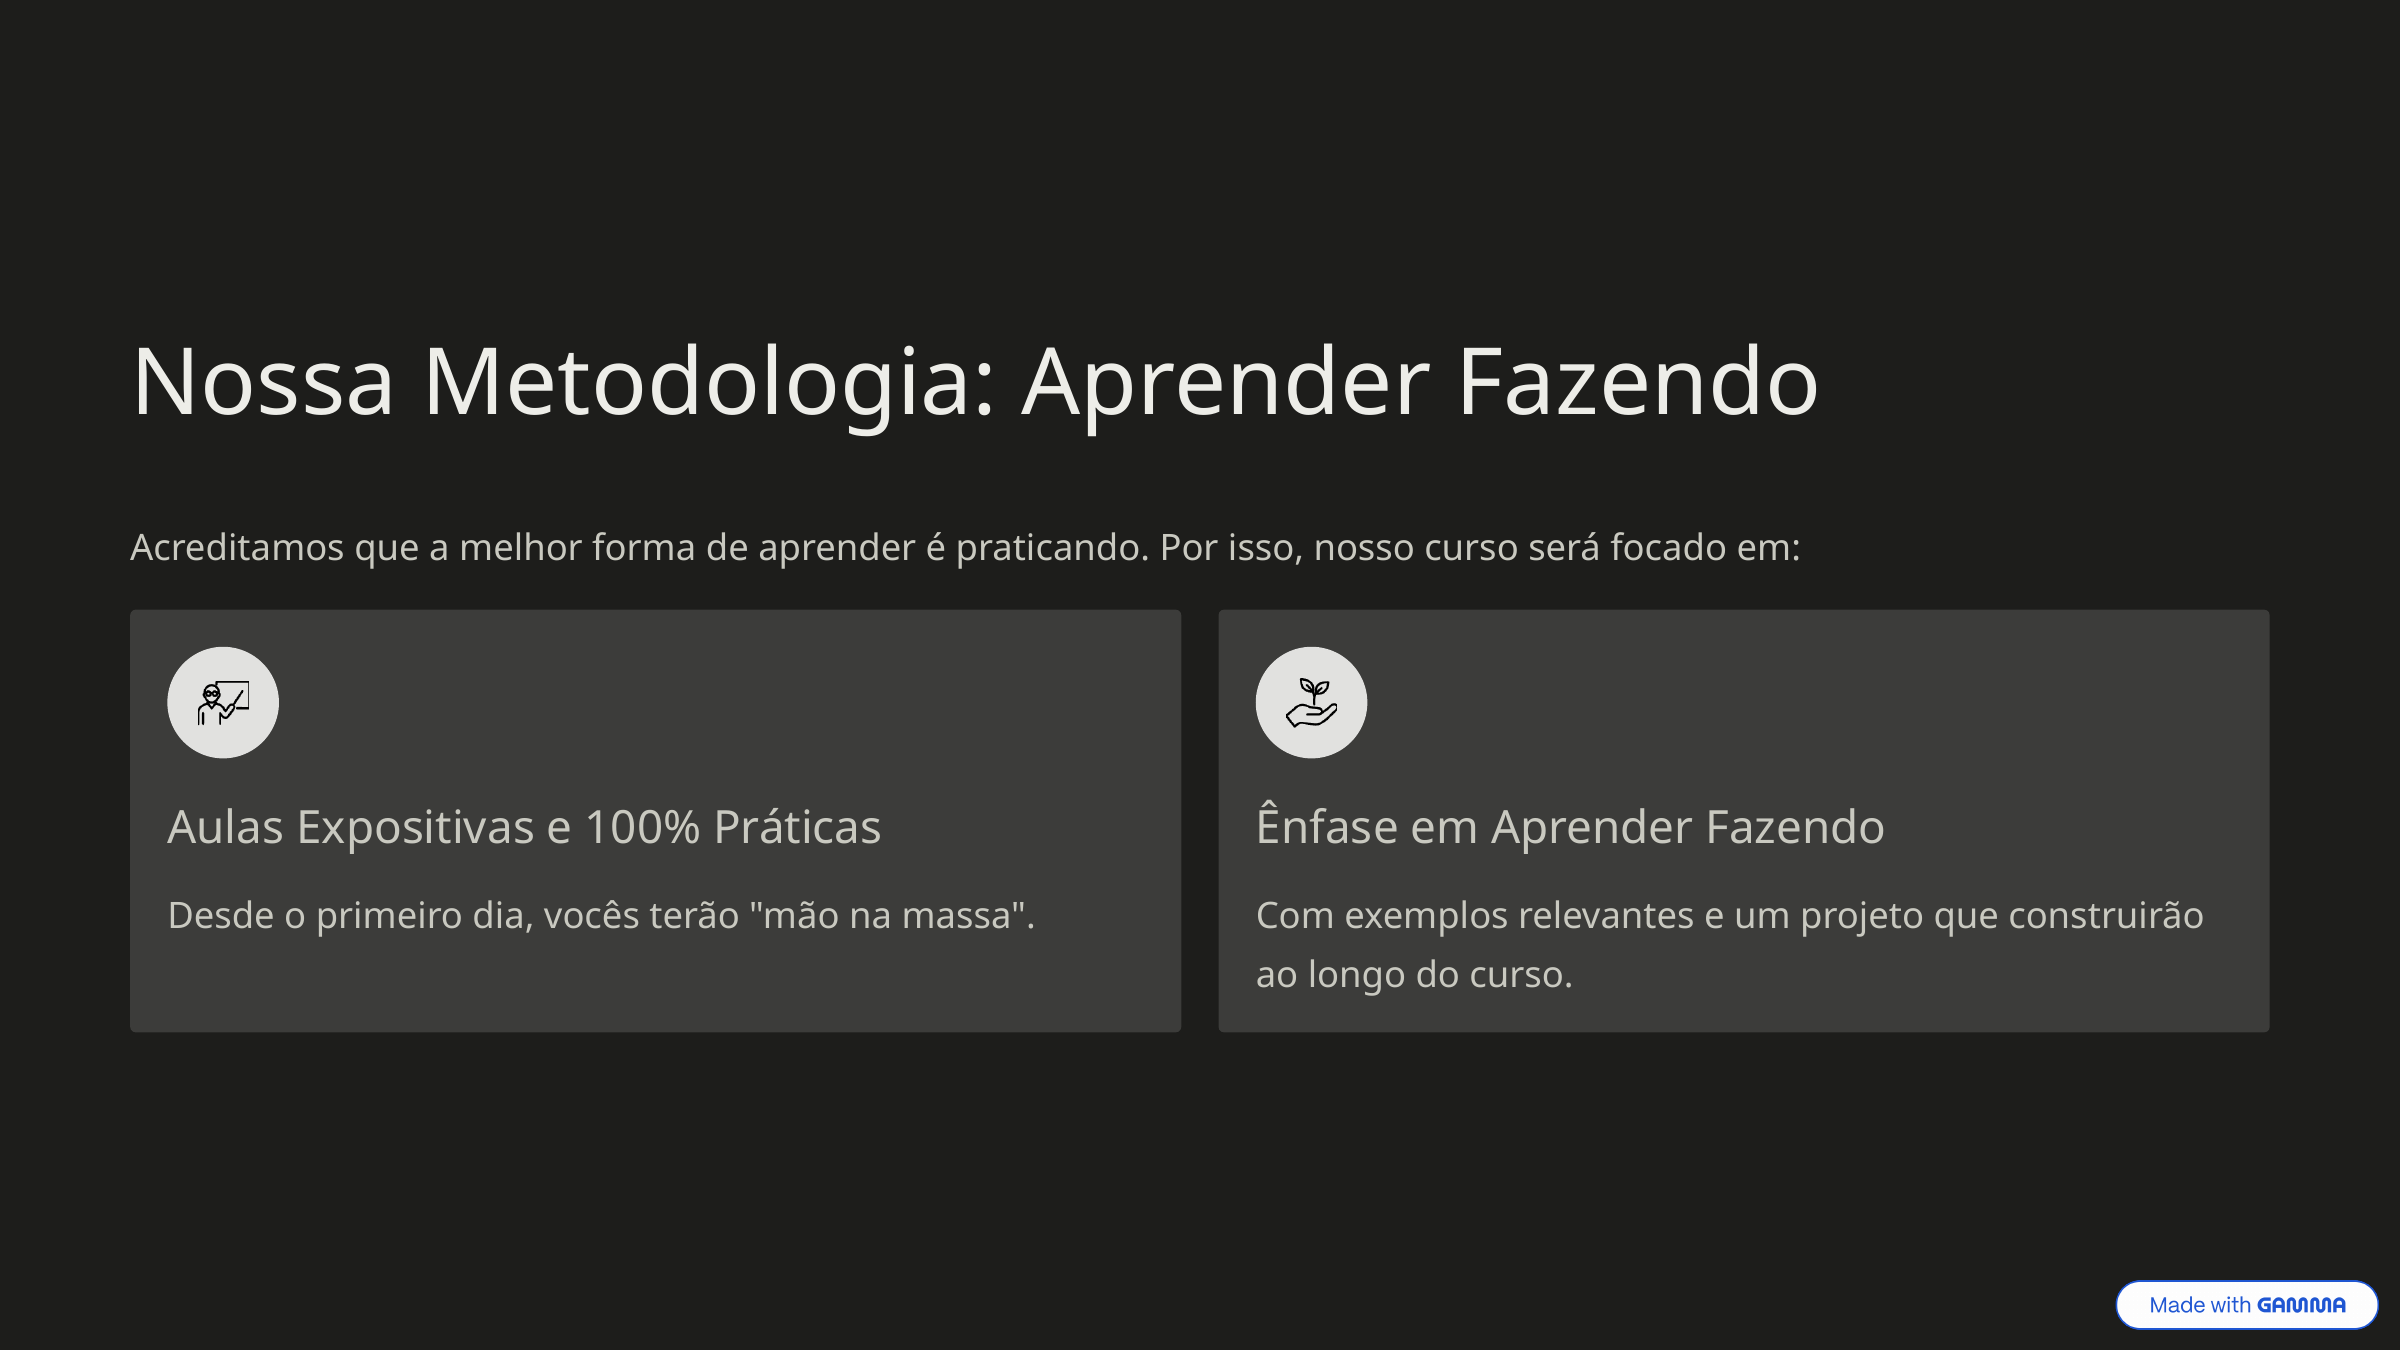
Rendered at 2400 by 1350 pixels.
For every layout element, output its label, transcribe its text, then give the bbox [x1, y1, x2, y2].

text_box [167, 646, 279, 759]
text_box [130, 609, 1182, 1033]
picture [198, 671, 249, 735]
text_box Com exemplos relevantes e um projeto que construirão ao longo do curso. [1255, 876, 2233, 996]
text_box Acreditamos que a melhor forma de aprender é praticando. Por isso, nosso curso será focado em: [130, 508, 2270, 568]
text_box [1218, 609, 2270, 1033]
text_box Aulas Expositivas e 100% Práticas [167, 795, 966, 854]
text_box Nossa Metodologia: Aprender Fazendo [130, 317, 1939, 434]
text_box Ênfase em Aprender Fazendo [1255, 795, 1947, 854]
text_box [1255, 646, 1368, 759]
text_box Desde o primeiro dia, vocês terão "mão na massa". [167, 876, 1145, 936]
picture [1286, 671, 1337, 735]
picture [2106, 1271, 2389, 1339]
